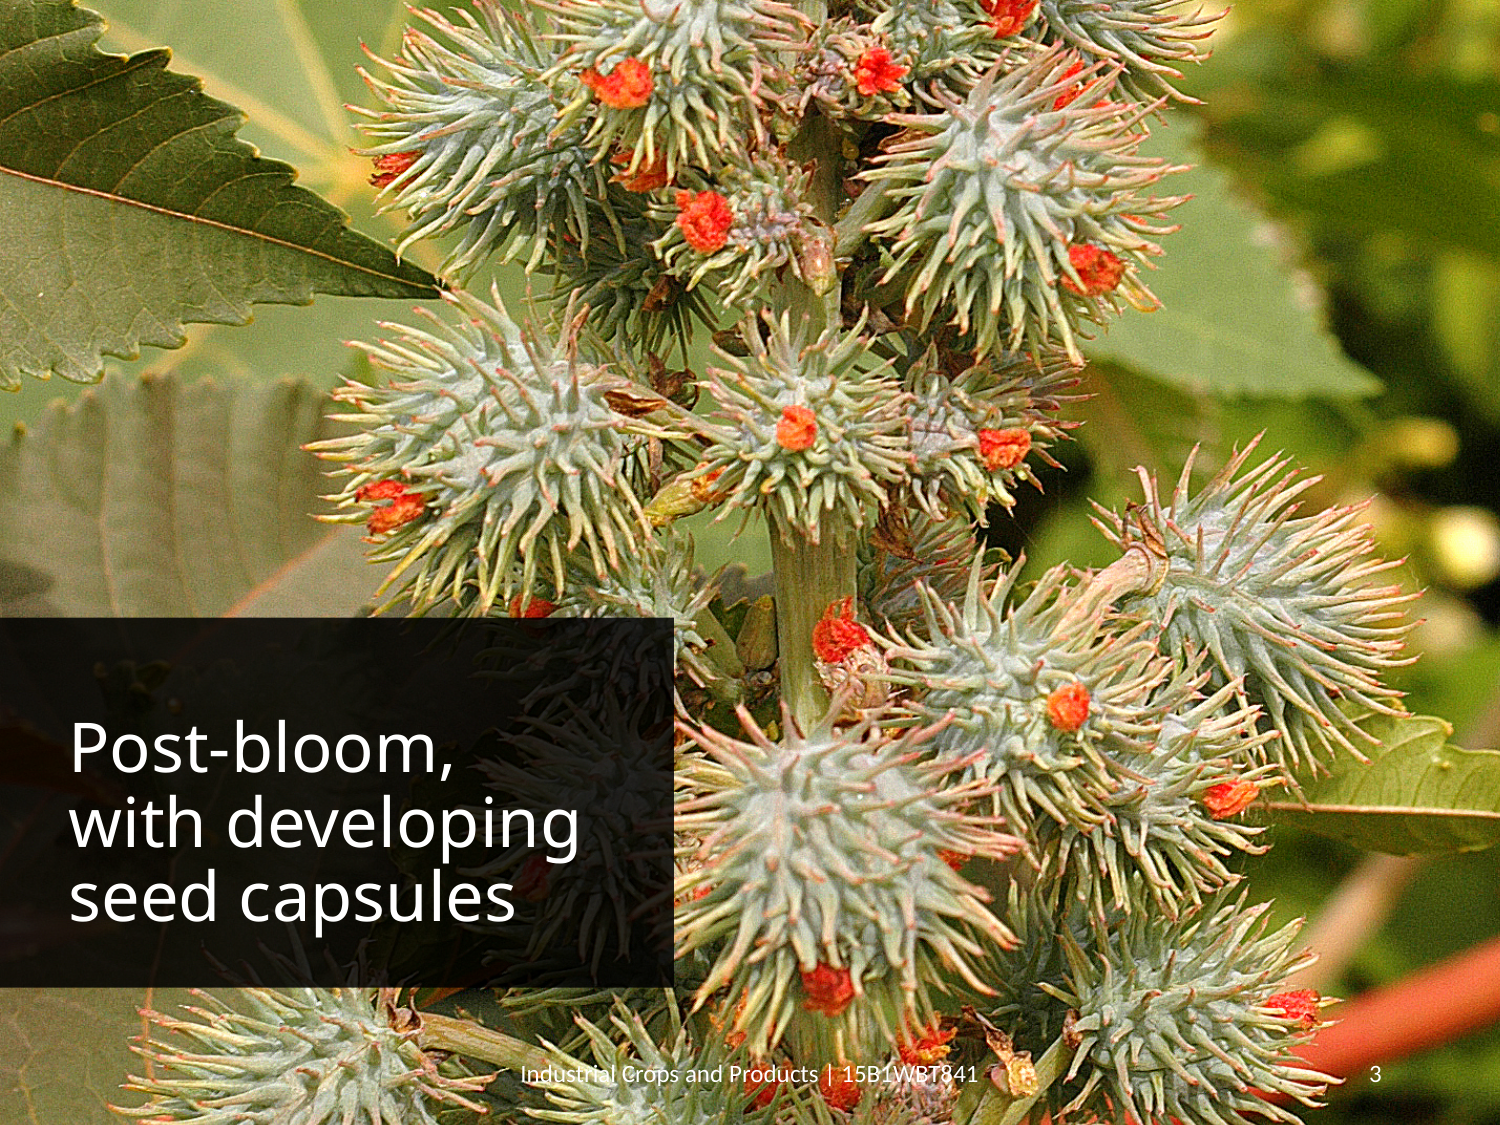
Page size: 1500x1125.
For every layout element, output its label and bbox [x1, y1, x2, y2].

list [0, 0, 1500, 1125]
